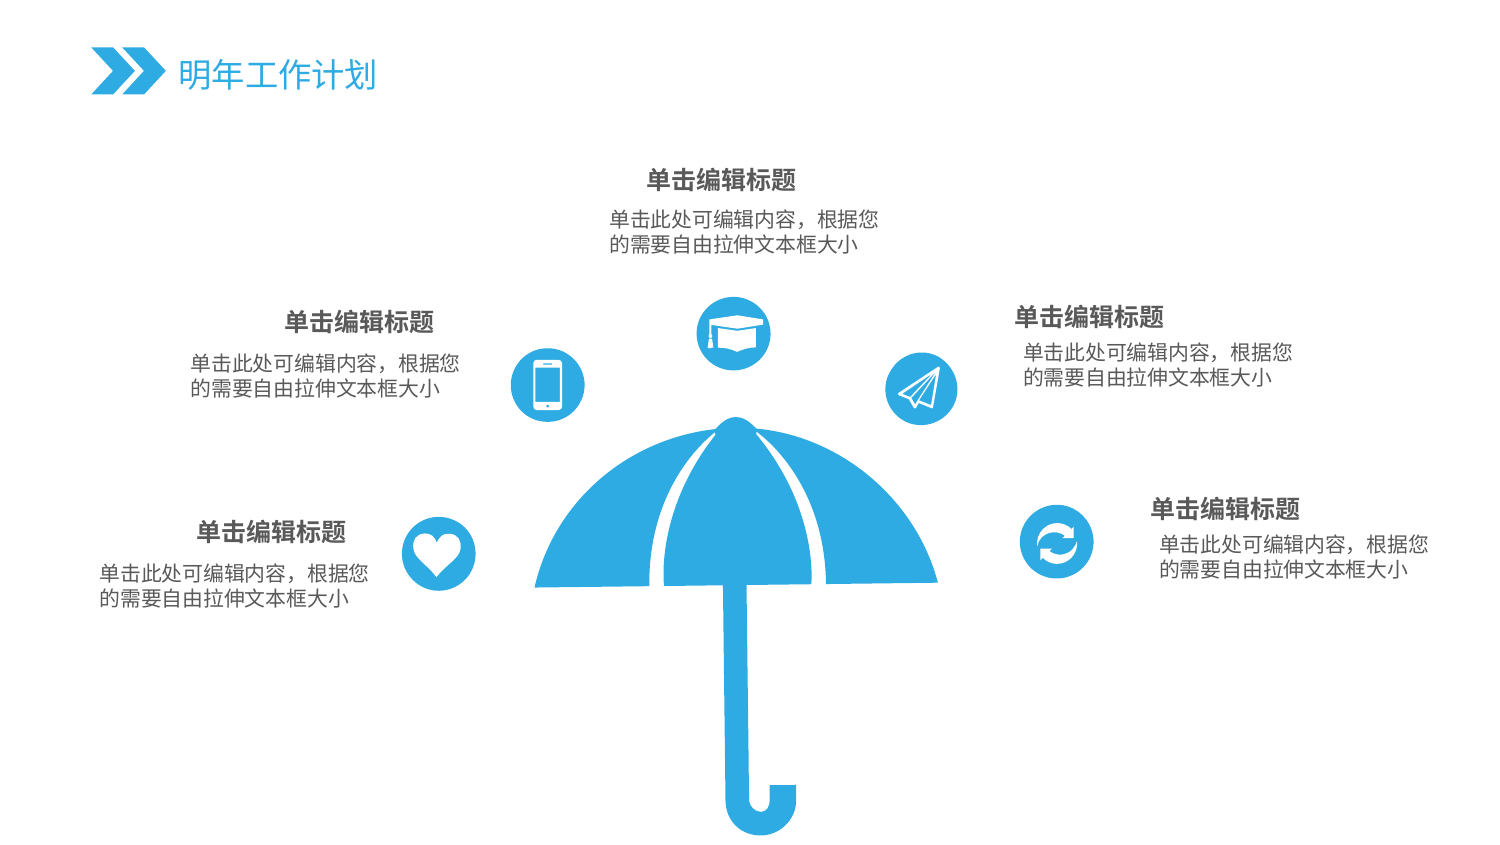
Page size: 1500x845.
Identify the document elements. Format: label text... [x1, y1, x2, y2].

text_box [1015, 499, 1099, 584]
text_box 单击编辑标题 [269, 299, 450, 343]
text_box 单击编辑标题 [999, 293, 1180, 339]
text_box 单击此处可编辑内容，根据您的需要自由拉伸文本框大小 [175, 343, 478, 409]
text_box 单击编辑标题 [1135, 485, 1316, 531]
text_box 单击此处可编辑内容，根据您的需要自由拉伸文本框大小 [1008, 332, 1311, 398]
text_box [534, 417, 938, 836]
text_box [397, 512, 481, 596]
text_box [879, 347, 963, 431]
text_box 单击此处可编辑内容，根据您的需要自由拉伸文本框大小 [594, 198, 897, 264]
text_box 单击此处可编辑内容，根据您的需要自由拉伸文本框大小 [84, 553, 387, 618]
text_box 单击编辑标题 [181, 509, 362, 553]
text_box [510, 347, 585, 423]
text_box 单击编辑标题 [631, 156, 812, 198]
text_box 单击此处可编辑内容，根据您的需要自由拉伸文本框大小 [1144, 524, 1446, 590]
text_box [692, 292, 775, 375]
